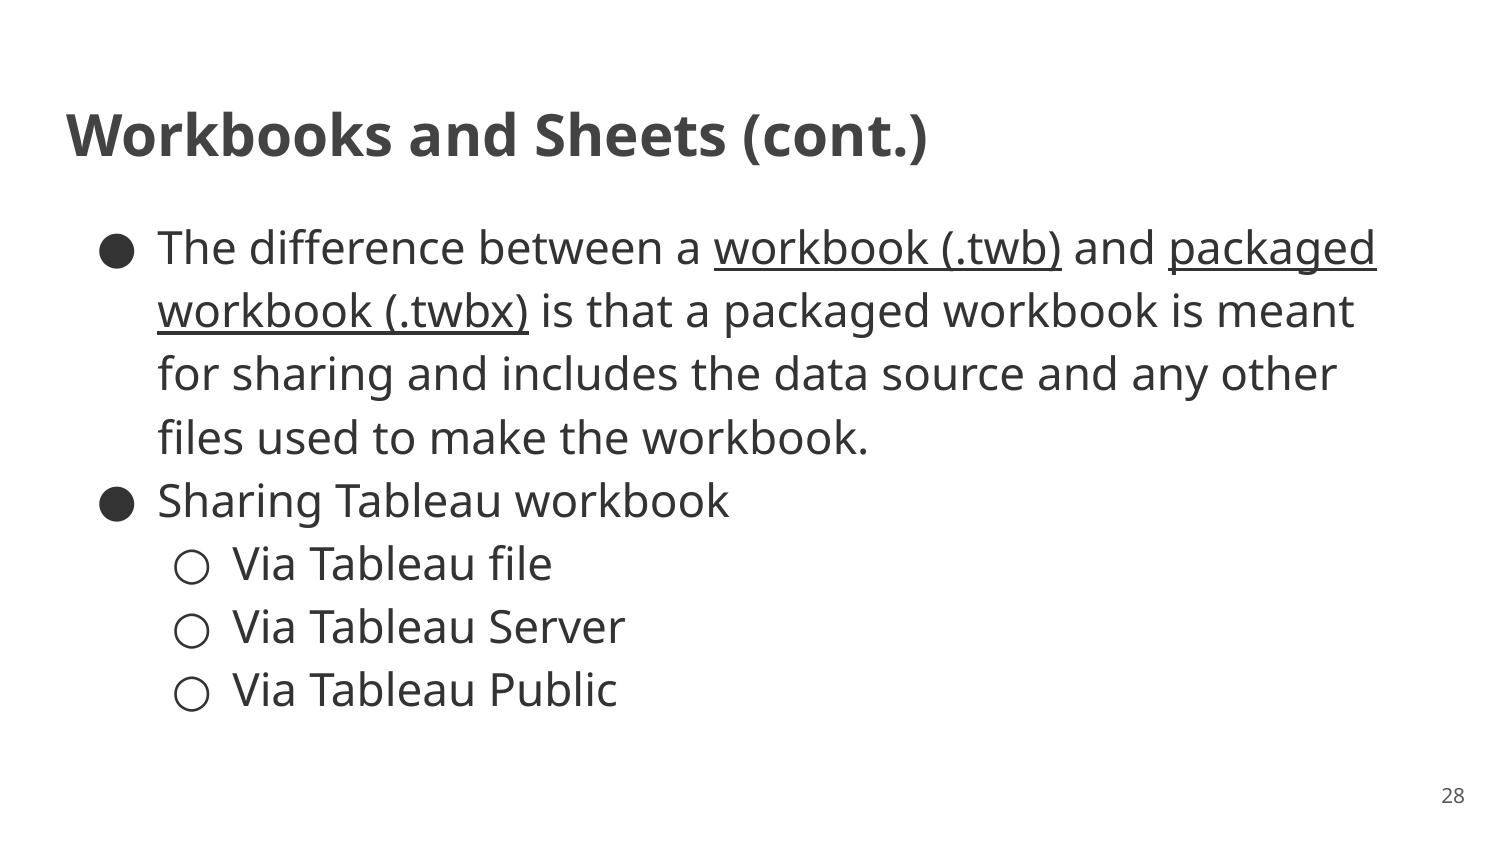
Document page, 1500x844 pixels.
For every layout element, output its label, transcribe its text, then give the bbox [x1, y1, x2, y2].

slide_number 28 [1389, 764, 1480, 830]
list The difference between a workbook (.twb) and packaged workbook (.twbx) is that a packaged workbook is meant for sharing and includes the data source and any other files used to make the workbook. Sharing Tableau workbook Via Tableau file Via Tableau Server Via Tableau Public [67, 195, 1433, 722]
title Workbooks and Sheets (cont.) [51, 72, 1449, 167]
